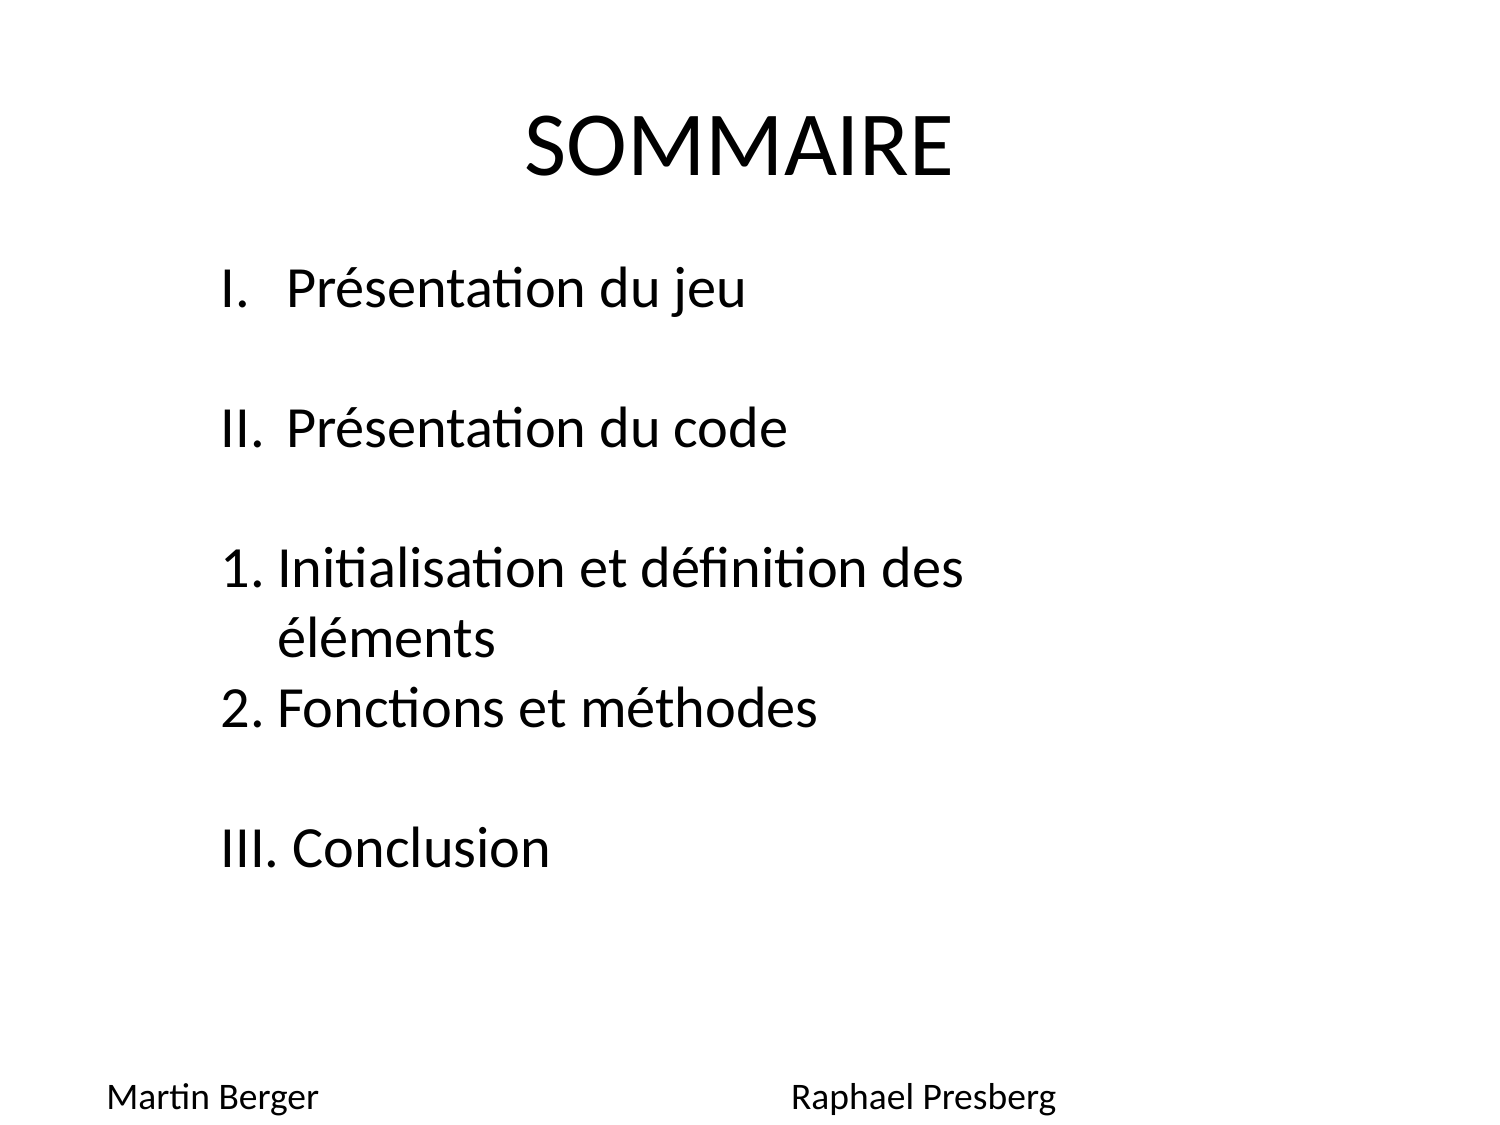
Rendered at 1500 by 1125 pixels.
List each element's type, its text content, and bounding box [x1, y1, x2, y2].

text_box Présentation du jeu Présentation du code Initialisation et définition des éléments Fonctions et méthodes III. Conclusion [206, 241, 992, 932]
title SOMMAIRE [75, 45, 1425, 233]
text_box Martin Berger Raphael Presberg Alexis Geiger [91, 1064, 1500, 1125]
